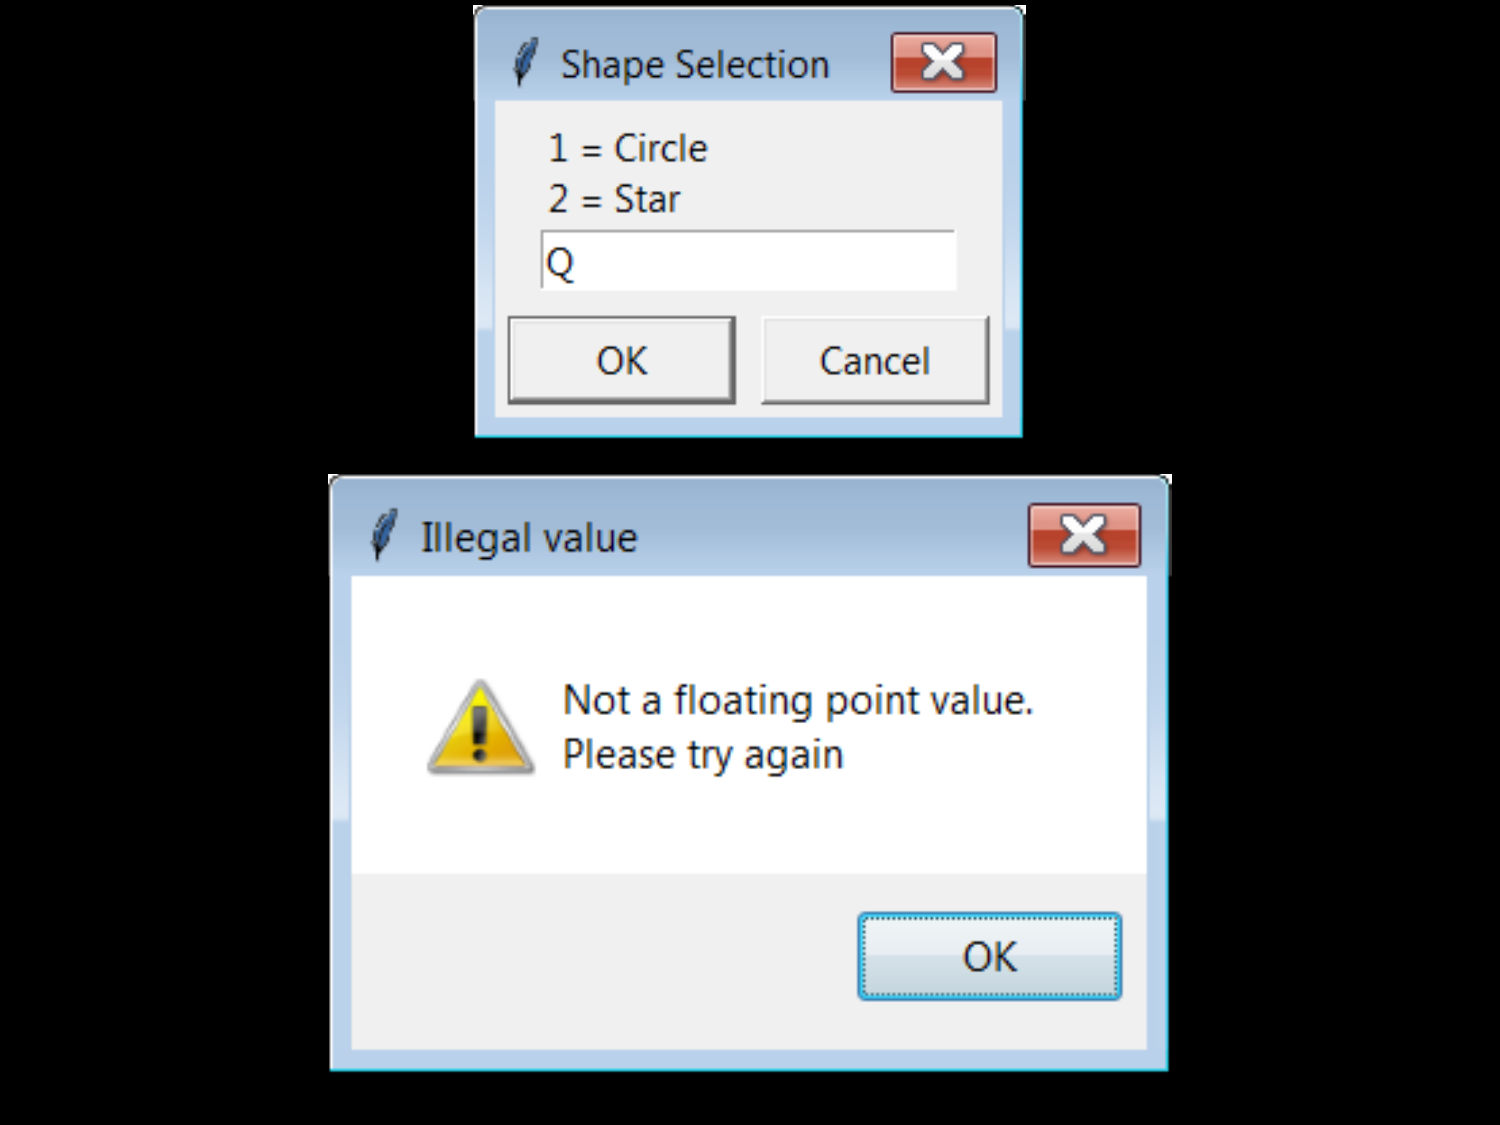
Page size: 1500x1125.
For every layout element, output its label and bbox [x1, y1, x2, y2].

picture [328, 474, 1172, 1076]
picture [473, 5, 1026, 441]
